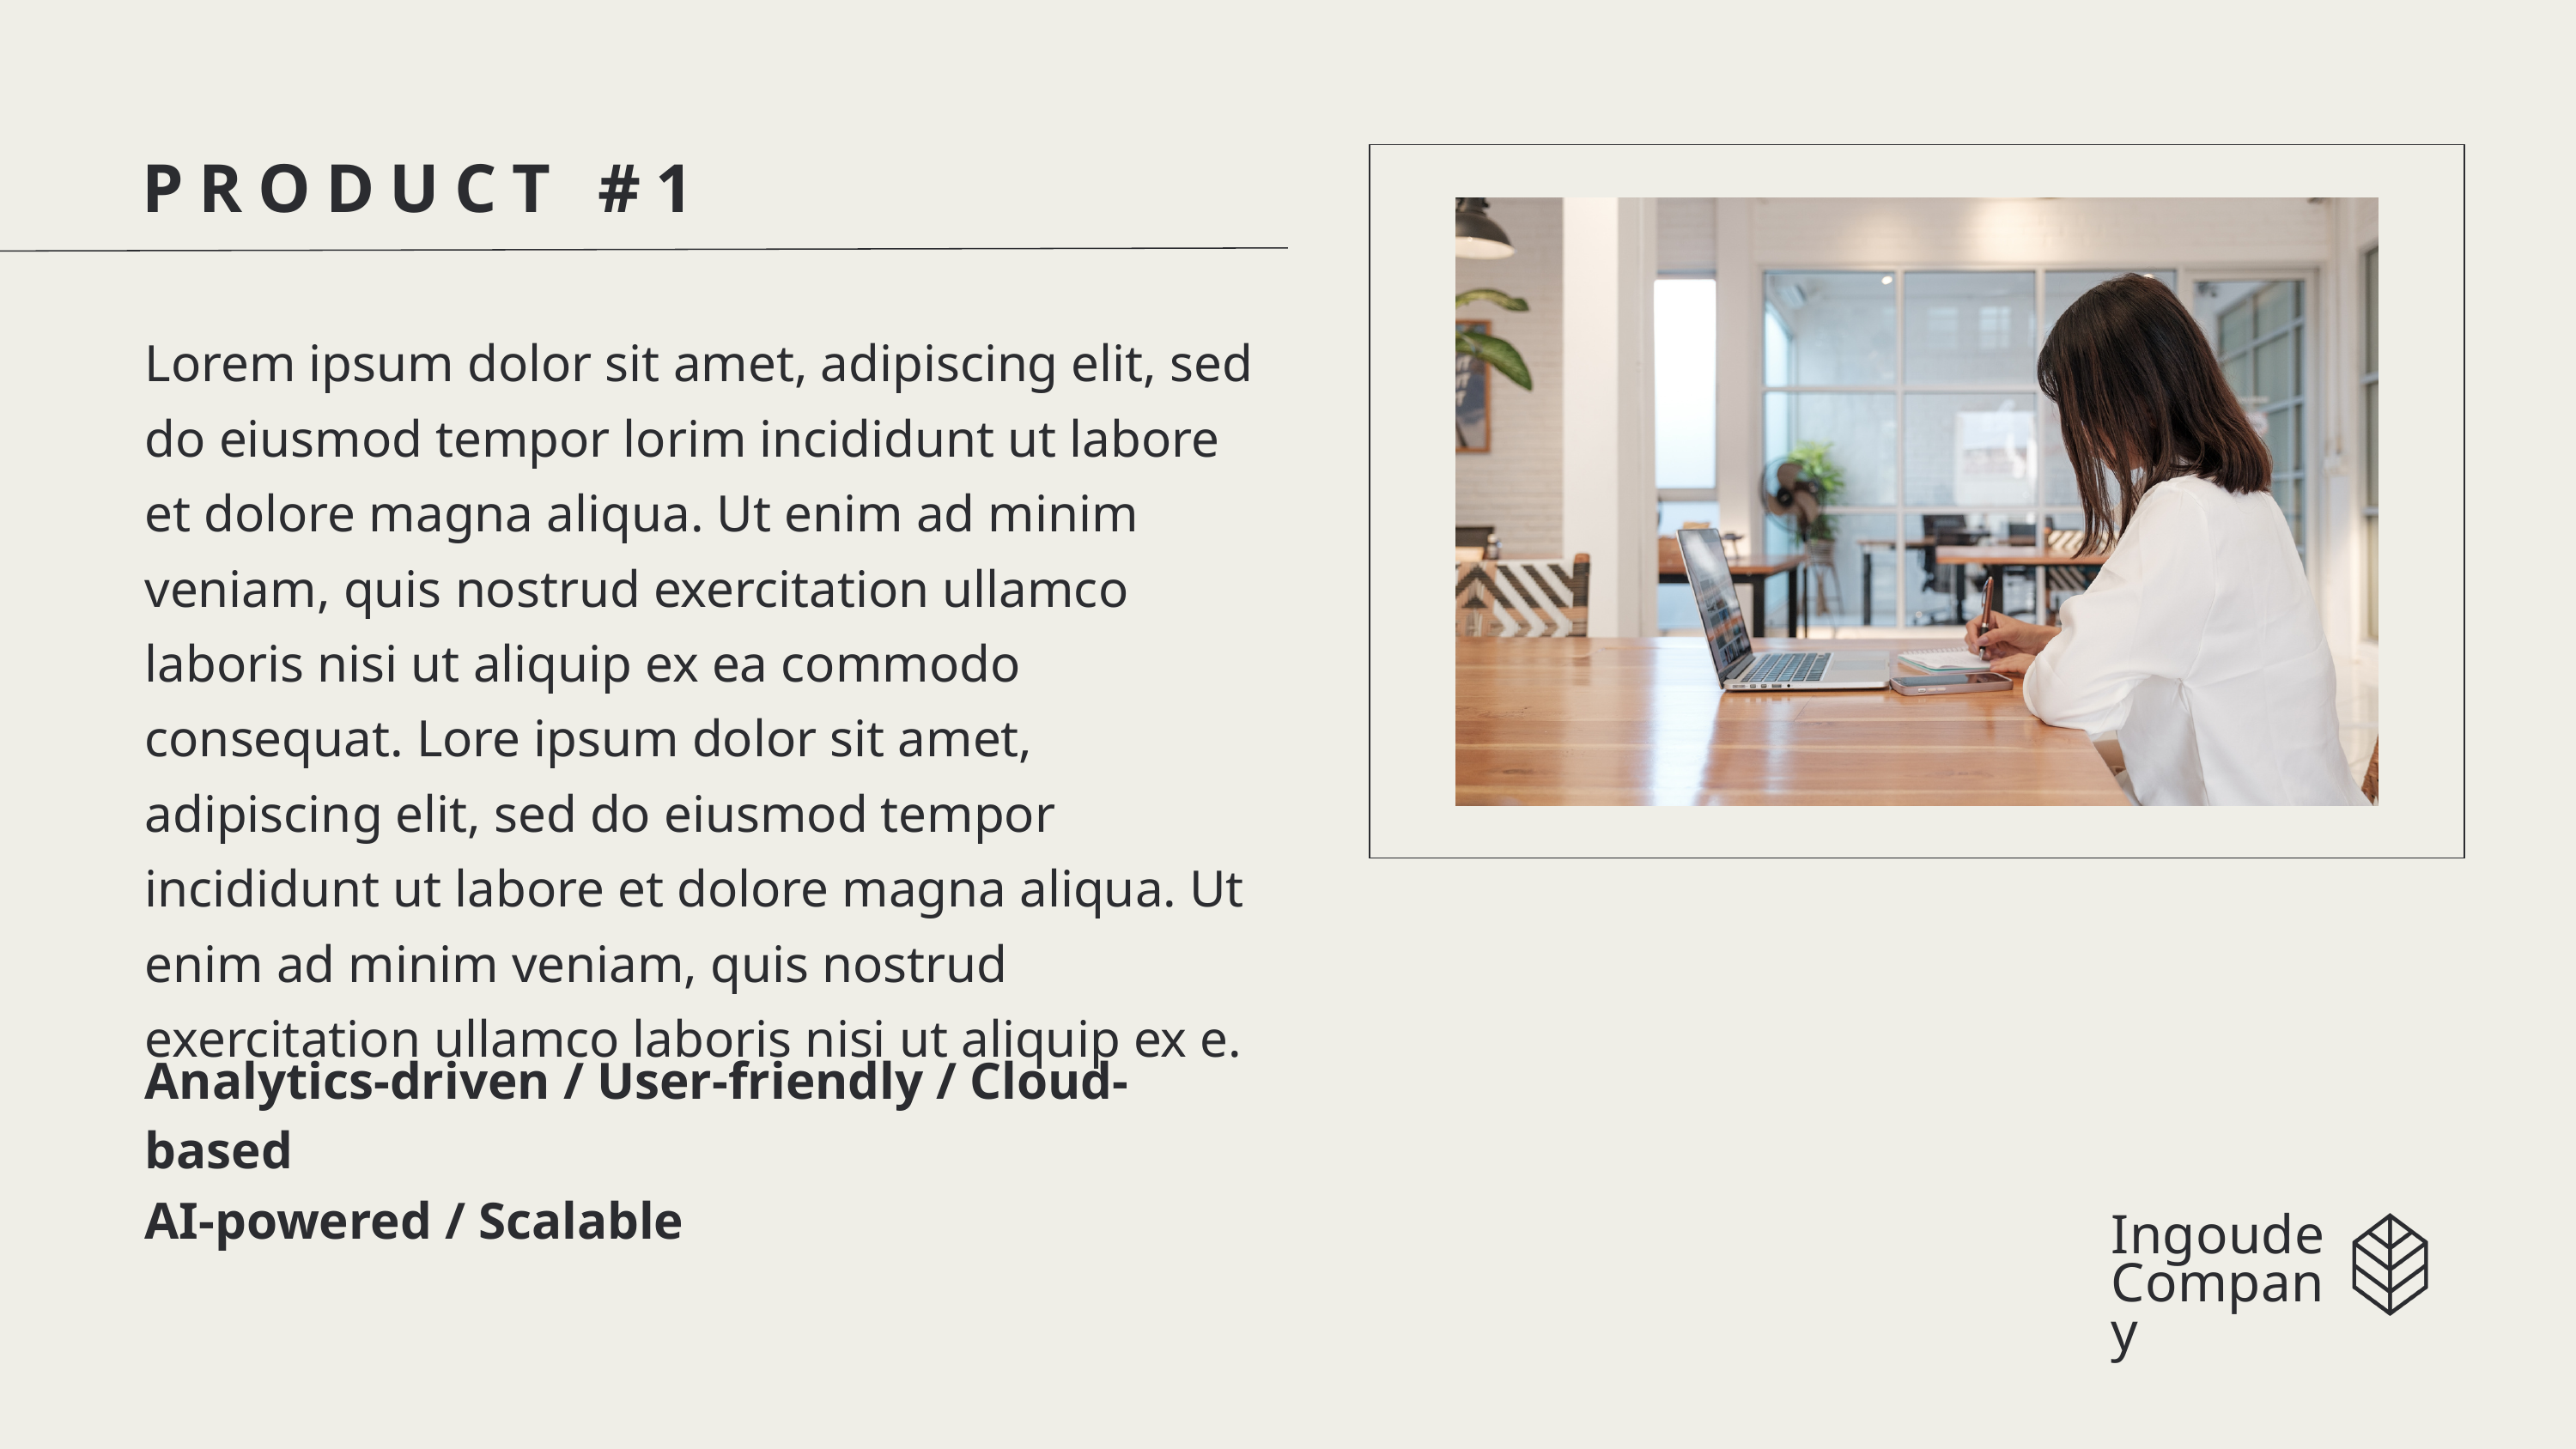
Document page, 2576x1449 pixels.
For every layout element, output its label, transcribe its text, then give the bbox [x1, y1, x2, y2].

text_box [1455, 197, 2379, 806]
text_box PRODUCT #1 [142, 132, 2428, 226]
text_box [2352, 1213, 2428, 1316]
text_box Ingoude Company [2111, 1215, 2349, 1361]
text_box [144, 325, 1262, 1176]
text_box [1369, 144, 2465, 858]
